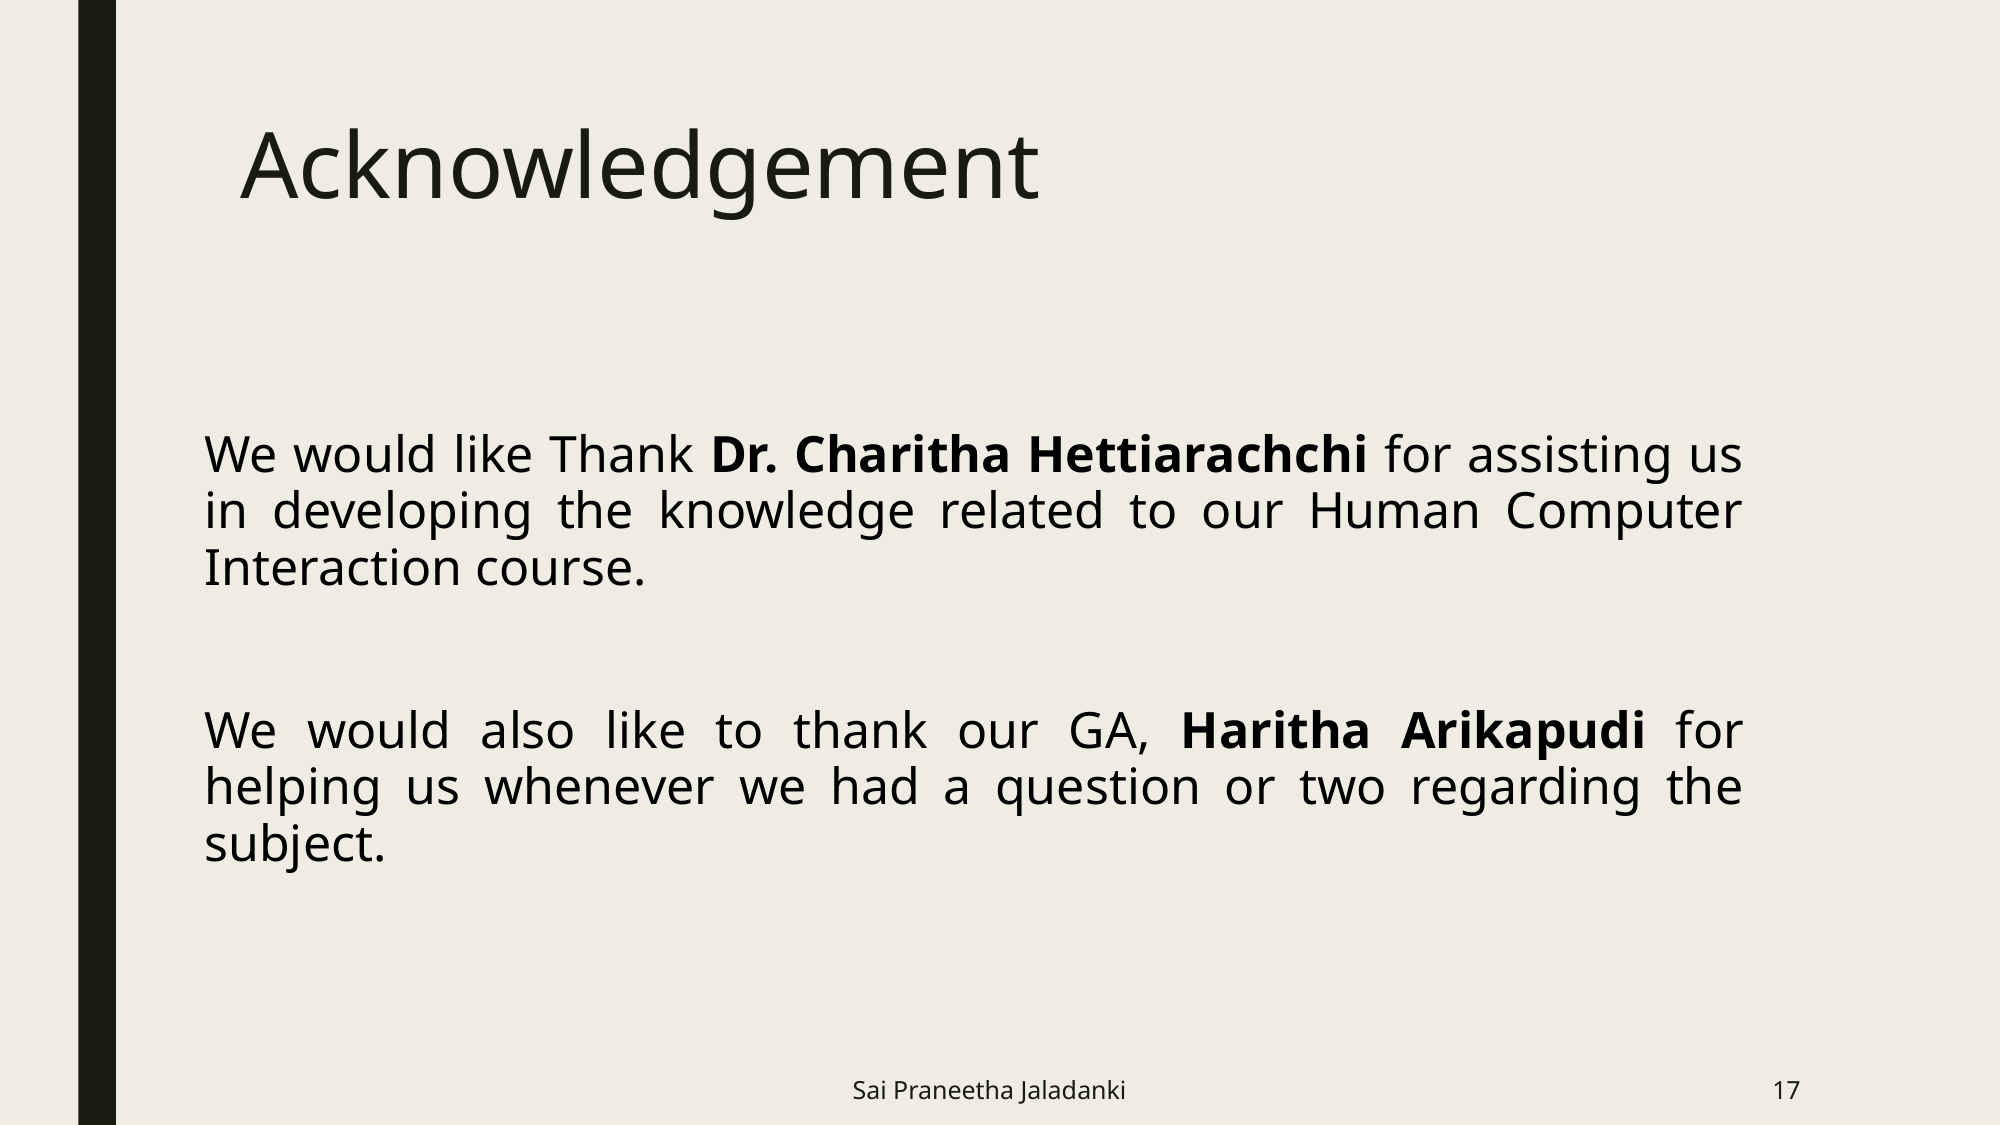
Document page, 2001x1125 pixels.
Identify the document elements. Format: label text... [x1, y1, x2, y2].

footer Sai Praneetha Jaladanki [474, 1058, 1505, 1125]
title Acknowledgement [225, 112, 1800, 357]
list We would like Thank Dr. Charitha Hettiarachchi for assisting us in developing the knowledge related to our Human Computer Interaction course. We would also like to thank our GA, Haritha Arikapudi for helping us whenever we had a question or two regarding the subject. [189, 420, 1760, 988]
slide_number 17 [1553, 1058, 1816, 1125]
